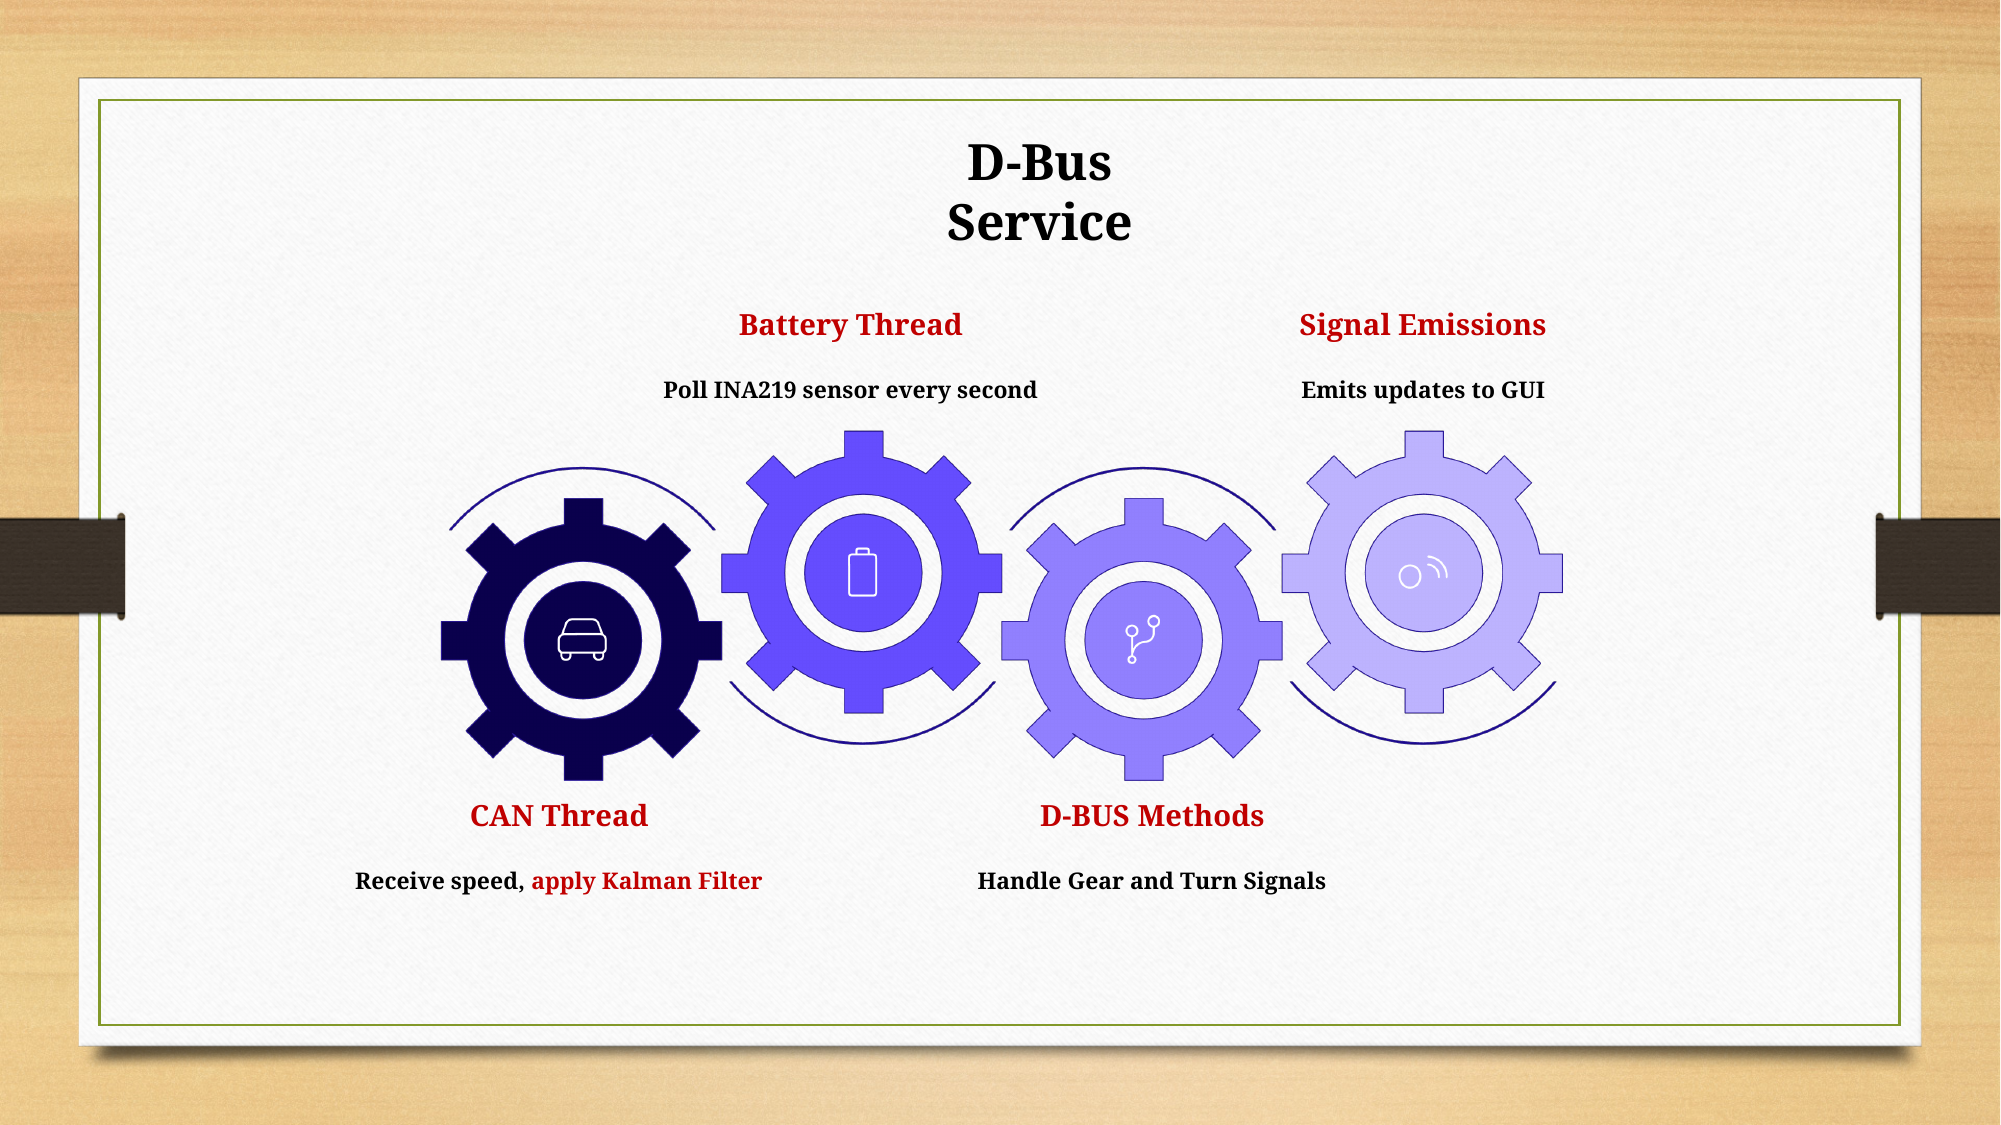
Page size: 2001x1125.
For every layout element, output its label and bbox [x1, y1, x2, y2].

text_box [357, 161, 1642, 1046]
text_box [0, 0, 2000, 1125]
